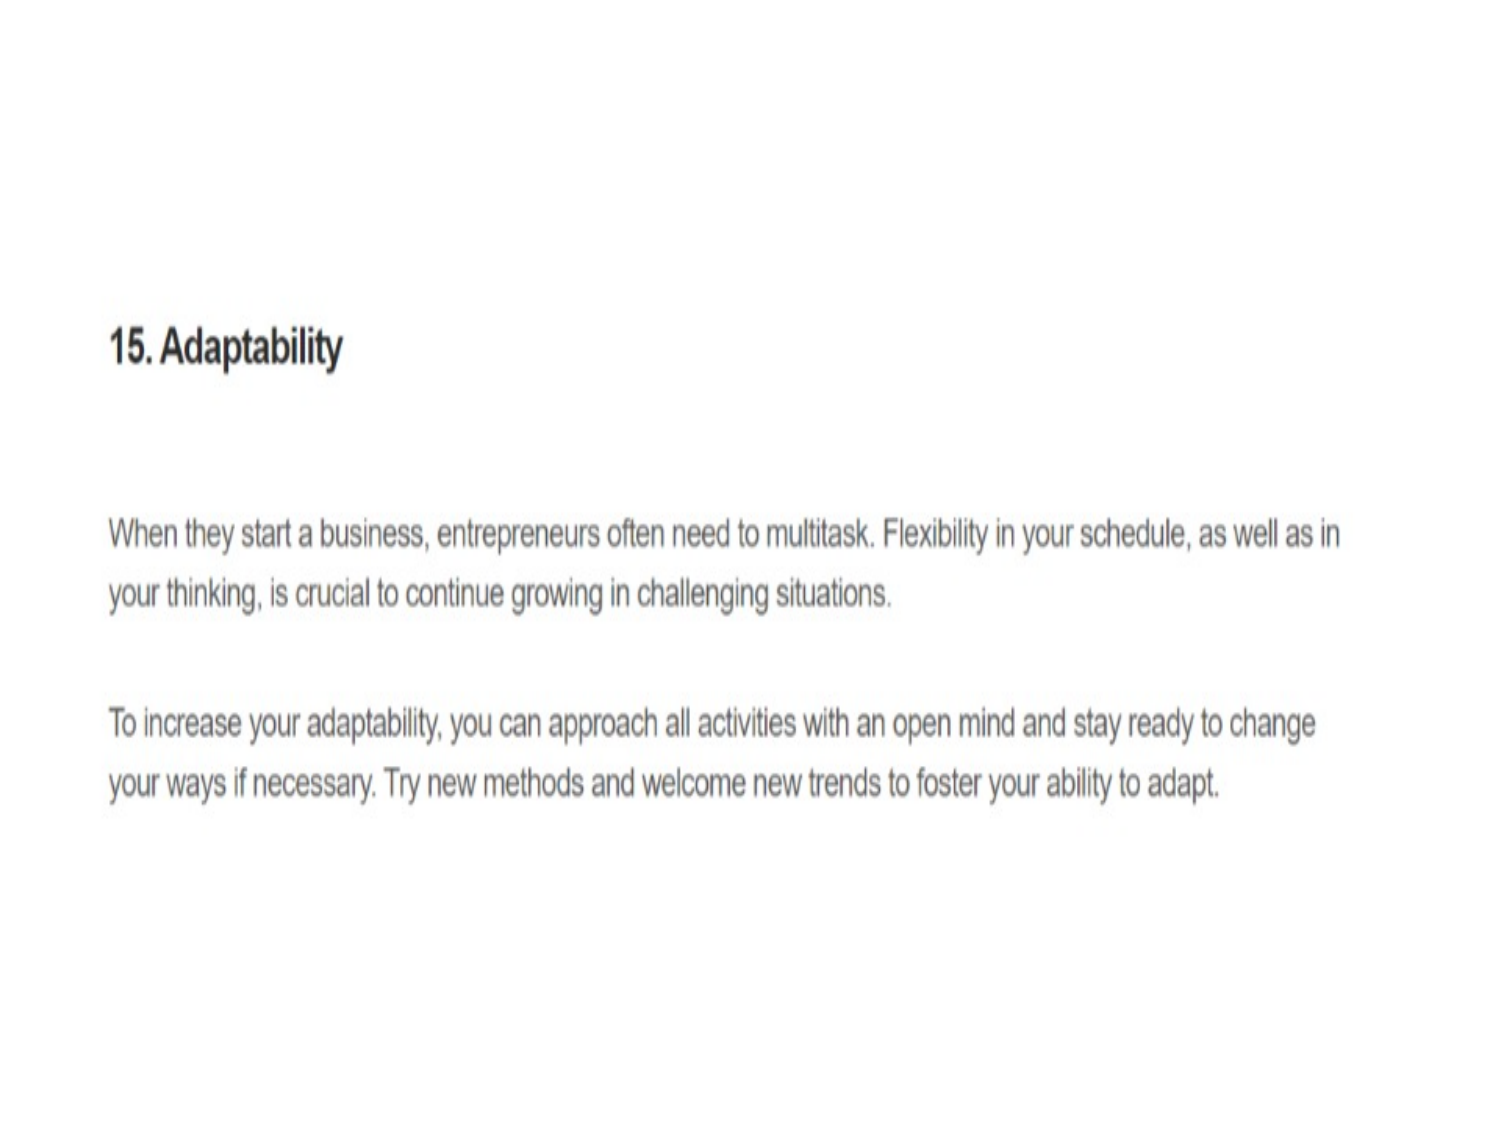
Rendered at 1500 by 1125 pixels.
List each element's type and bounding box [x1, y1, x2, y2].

picture [77, 262, 1423, 876]
